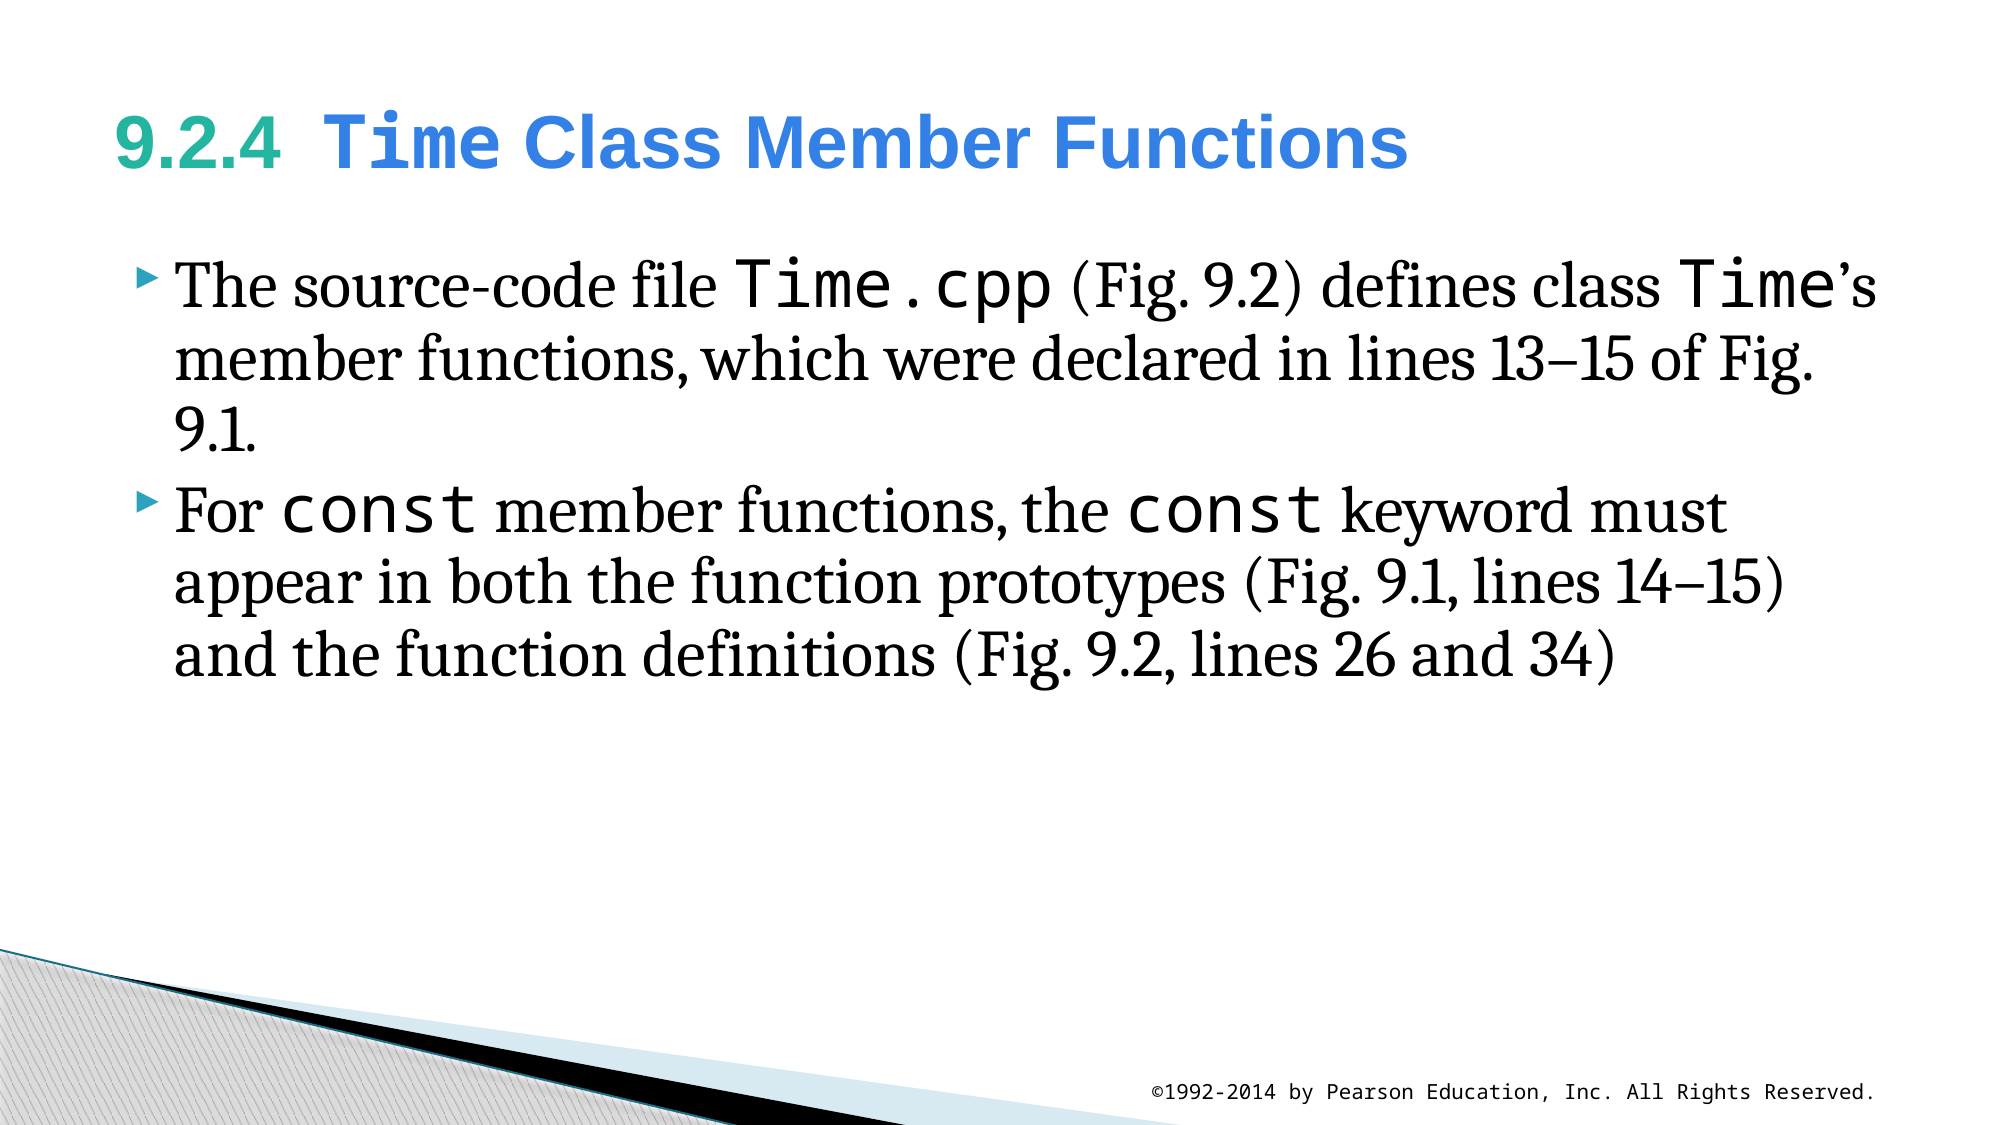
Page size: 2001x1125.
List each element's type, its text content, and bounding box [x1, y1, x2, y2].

list The source-code file Time.cpp (Fig. 9.2) defines class Time’s member functions, which were declared in lines 13–15 of Fig. 9.1. For const member functions, the const keyword must appear in both the function prototypes (Fig. 9.1, lines 14–15) and the function definitions (Fig. 9.2, lines 26 and 34) [99, 242, 1900, 986]
title 9.2.4 Time Class Member Functions [99, 45, 1900, 233]
footer ©1992-2014 by Pearson Education, Inc. All Rights Reserved. [866, 1051, 1892, 1112]
